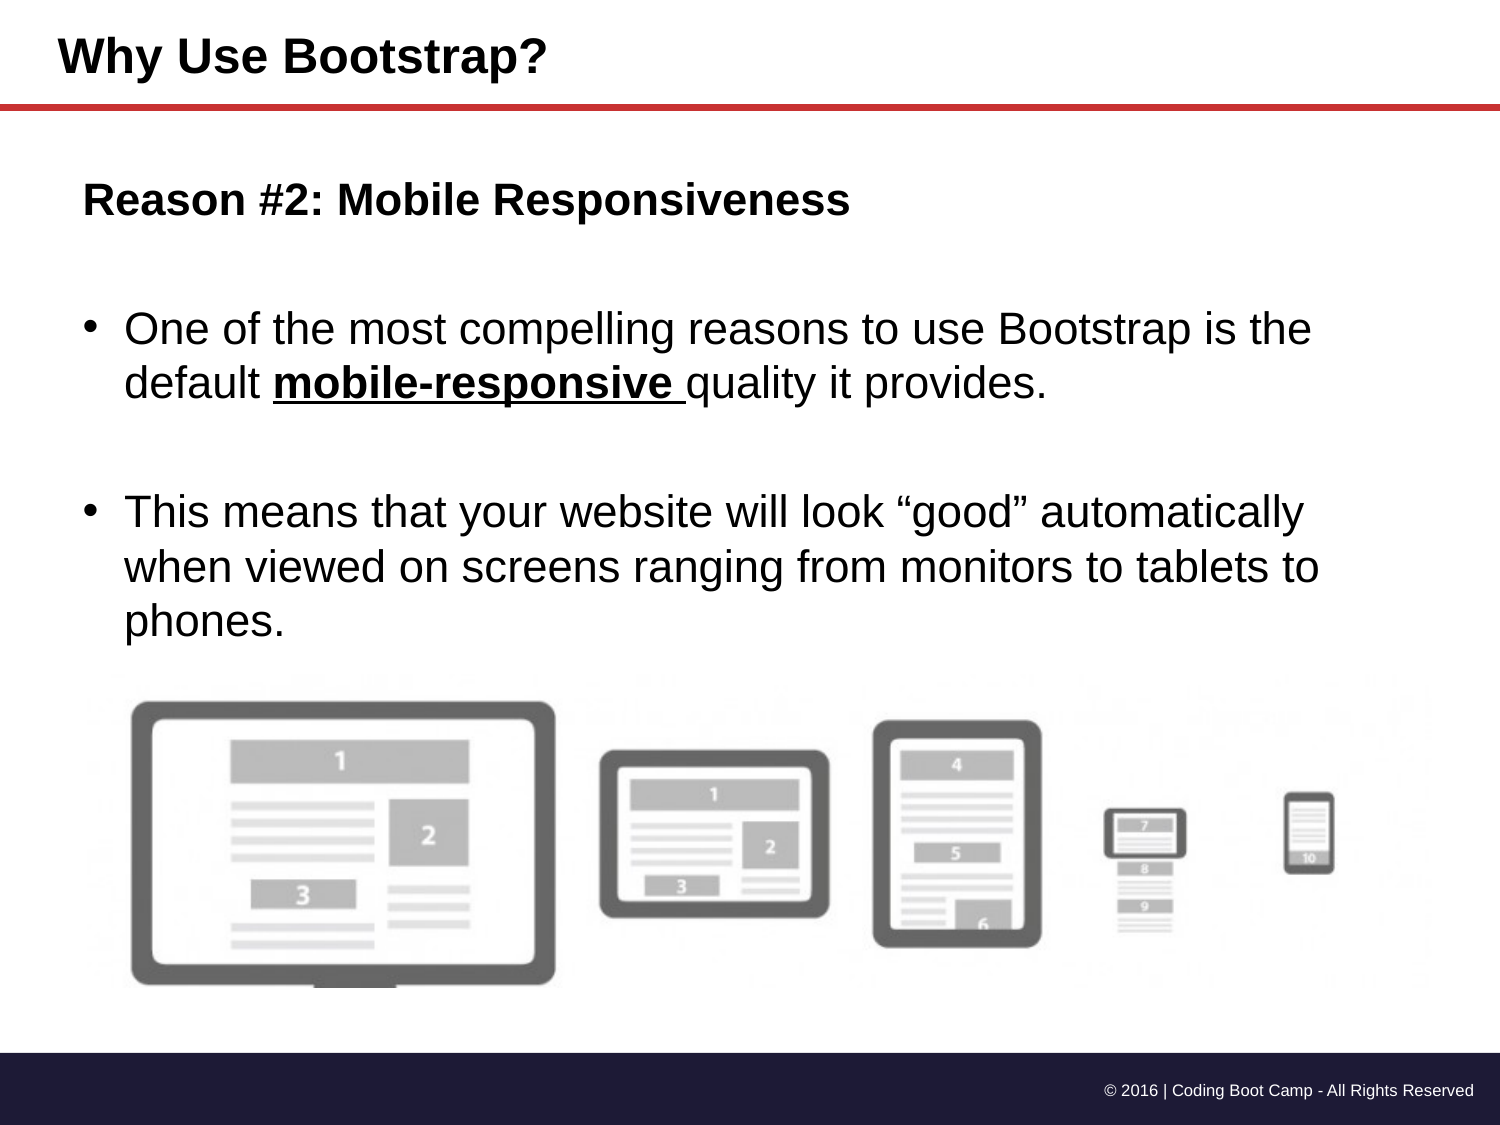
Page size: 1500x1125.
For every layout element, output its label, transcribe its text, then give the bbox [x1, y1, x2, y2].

text_box Why Use Bootstrap? [49, 16, 888, 91]
text_box Reason #2: Mobile Responsiveness One of the most compelling reasons to use Bootstrap is the default mobile-responsive quality it provides. This means that your website will look “good” automatically when viewed on screens ranging from monitors to tablets to phones. [75, 162, 1400, 656]
picture [87, 674, 1432, 988]
